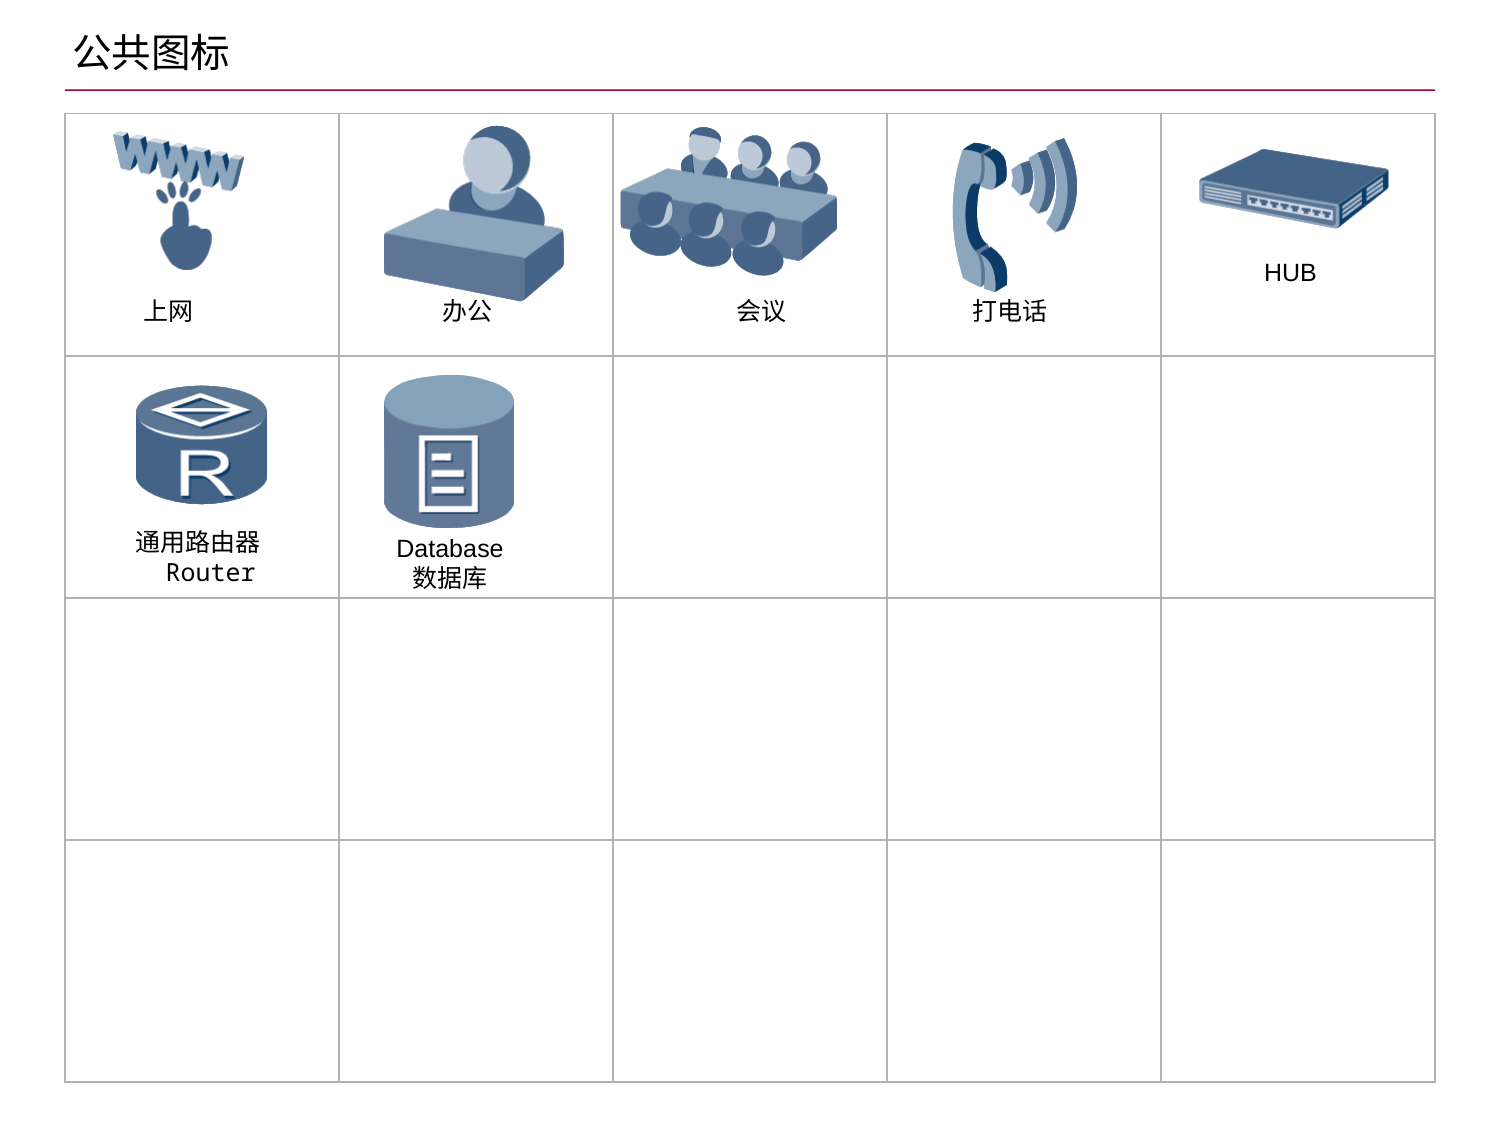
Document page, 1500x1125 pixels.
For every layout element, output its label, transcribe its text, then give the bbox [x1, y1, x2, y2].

text_box 通用路由器 Router [135, 526, 261, 587]
text_box Database 数据库 [371, 532, 529, 593]
text_box 上网 [143, 295, 194, 325]
text_box 打电话 [972, 302, 1048, 325]
picture [111, 130, 245, 280]
picture [1198, 148, 1390, 231]
picture [135, 385, 267, 505]
text_box 办公 [442, 311, 493, 325]
text_box 会议 [736, 295, 787, 325]
text_box 公共图标 [59, 22, 243, 82]
text_box HUB [1264, 256, 1317, 286]
picture [938, 136, 1078, 293]
picture [383, 373, 515, 528]
picture [383, 123, 565, 303]
picture [619, 125, 839, 277]
